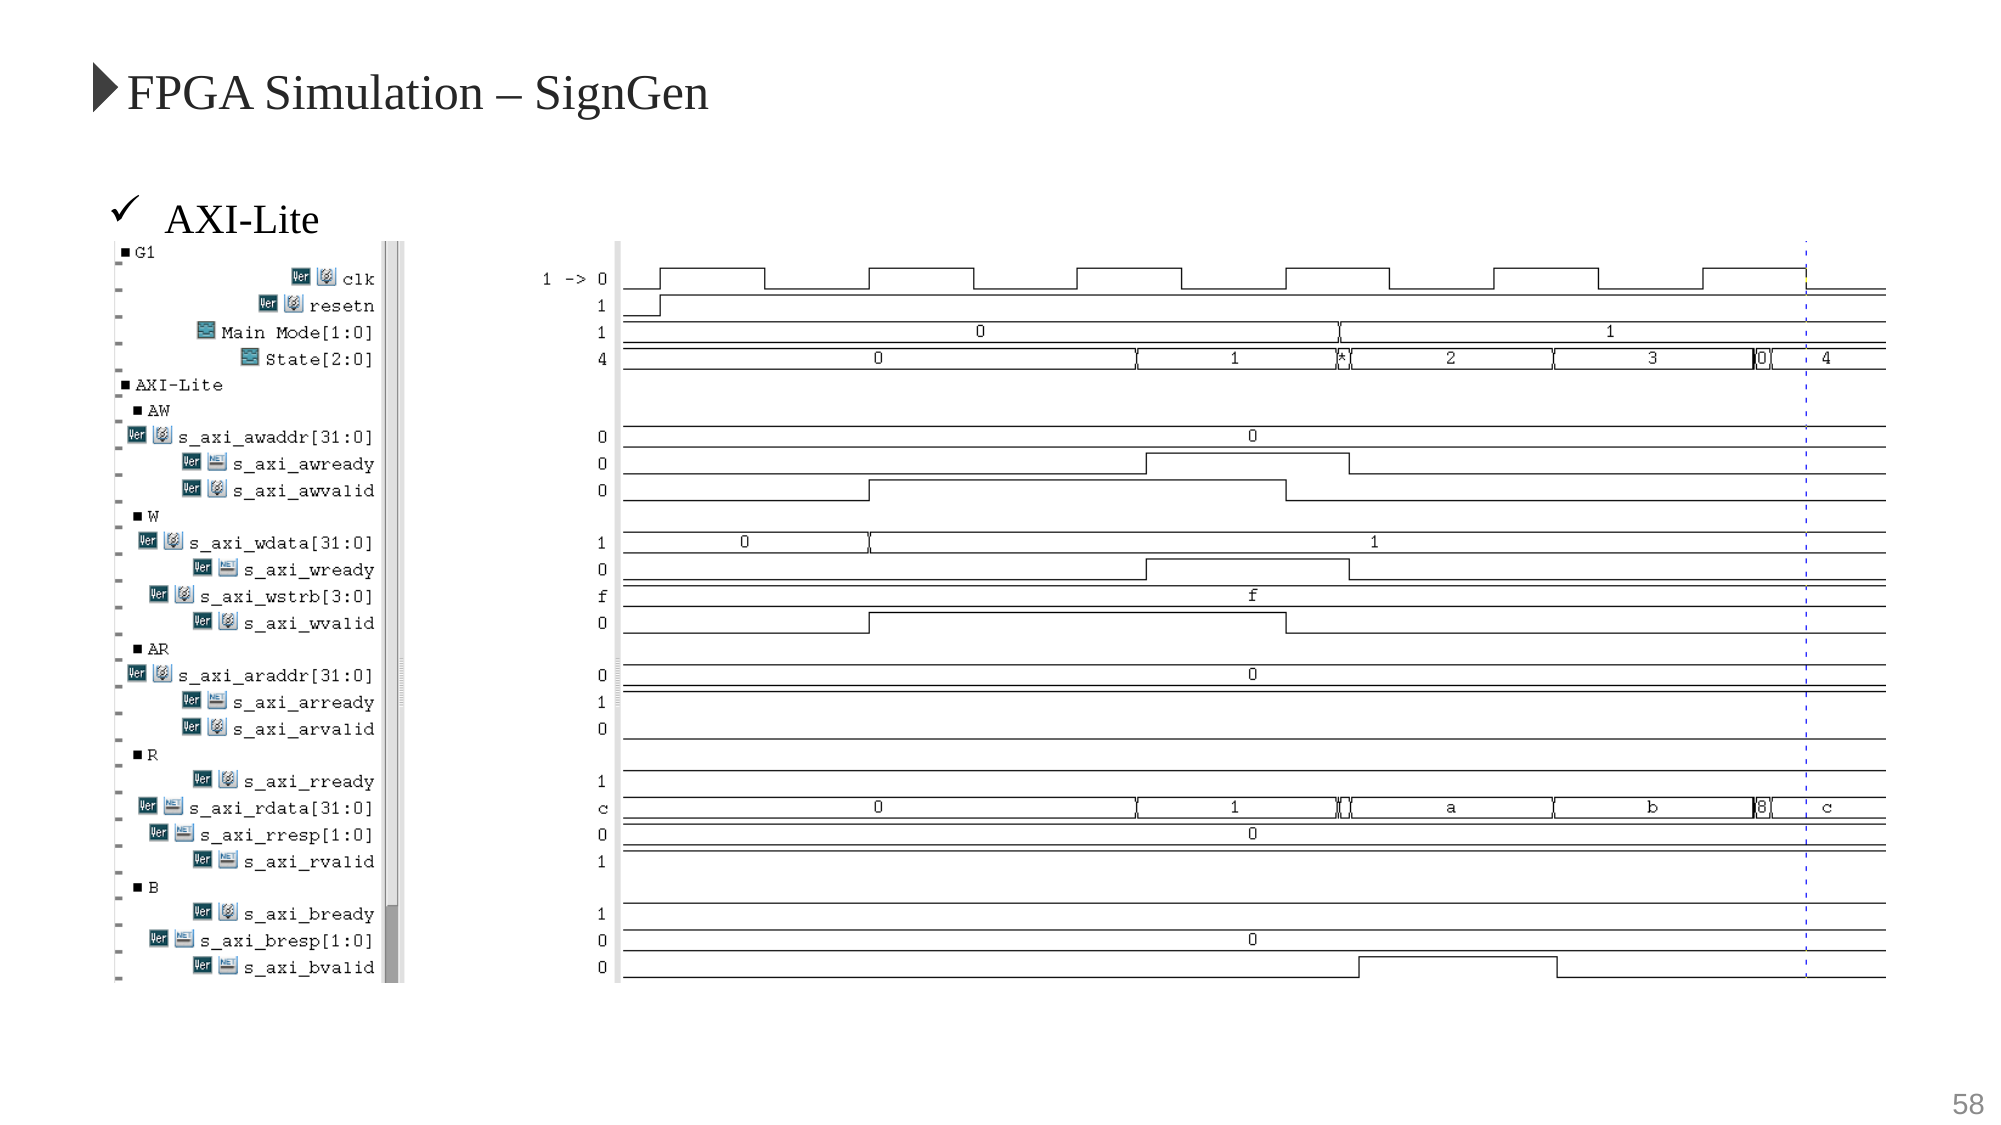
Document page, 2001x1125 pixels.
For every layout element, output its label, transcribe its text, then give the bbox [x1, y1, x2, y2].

slide_number 58 [1550, 1072, 2000, 1125]
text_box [93, 52, 728, 129]
text_box AXI-Lite [93, 159, 1117, 250]
picture [114, 241, 1886, 983]
